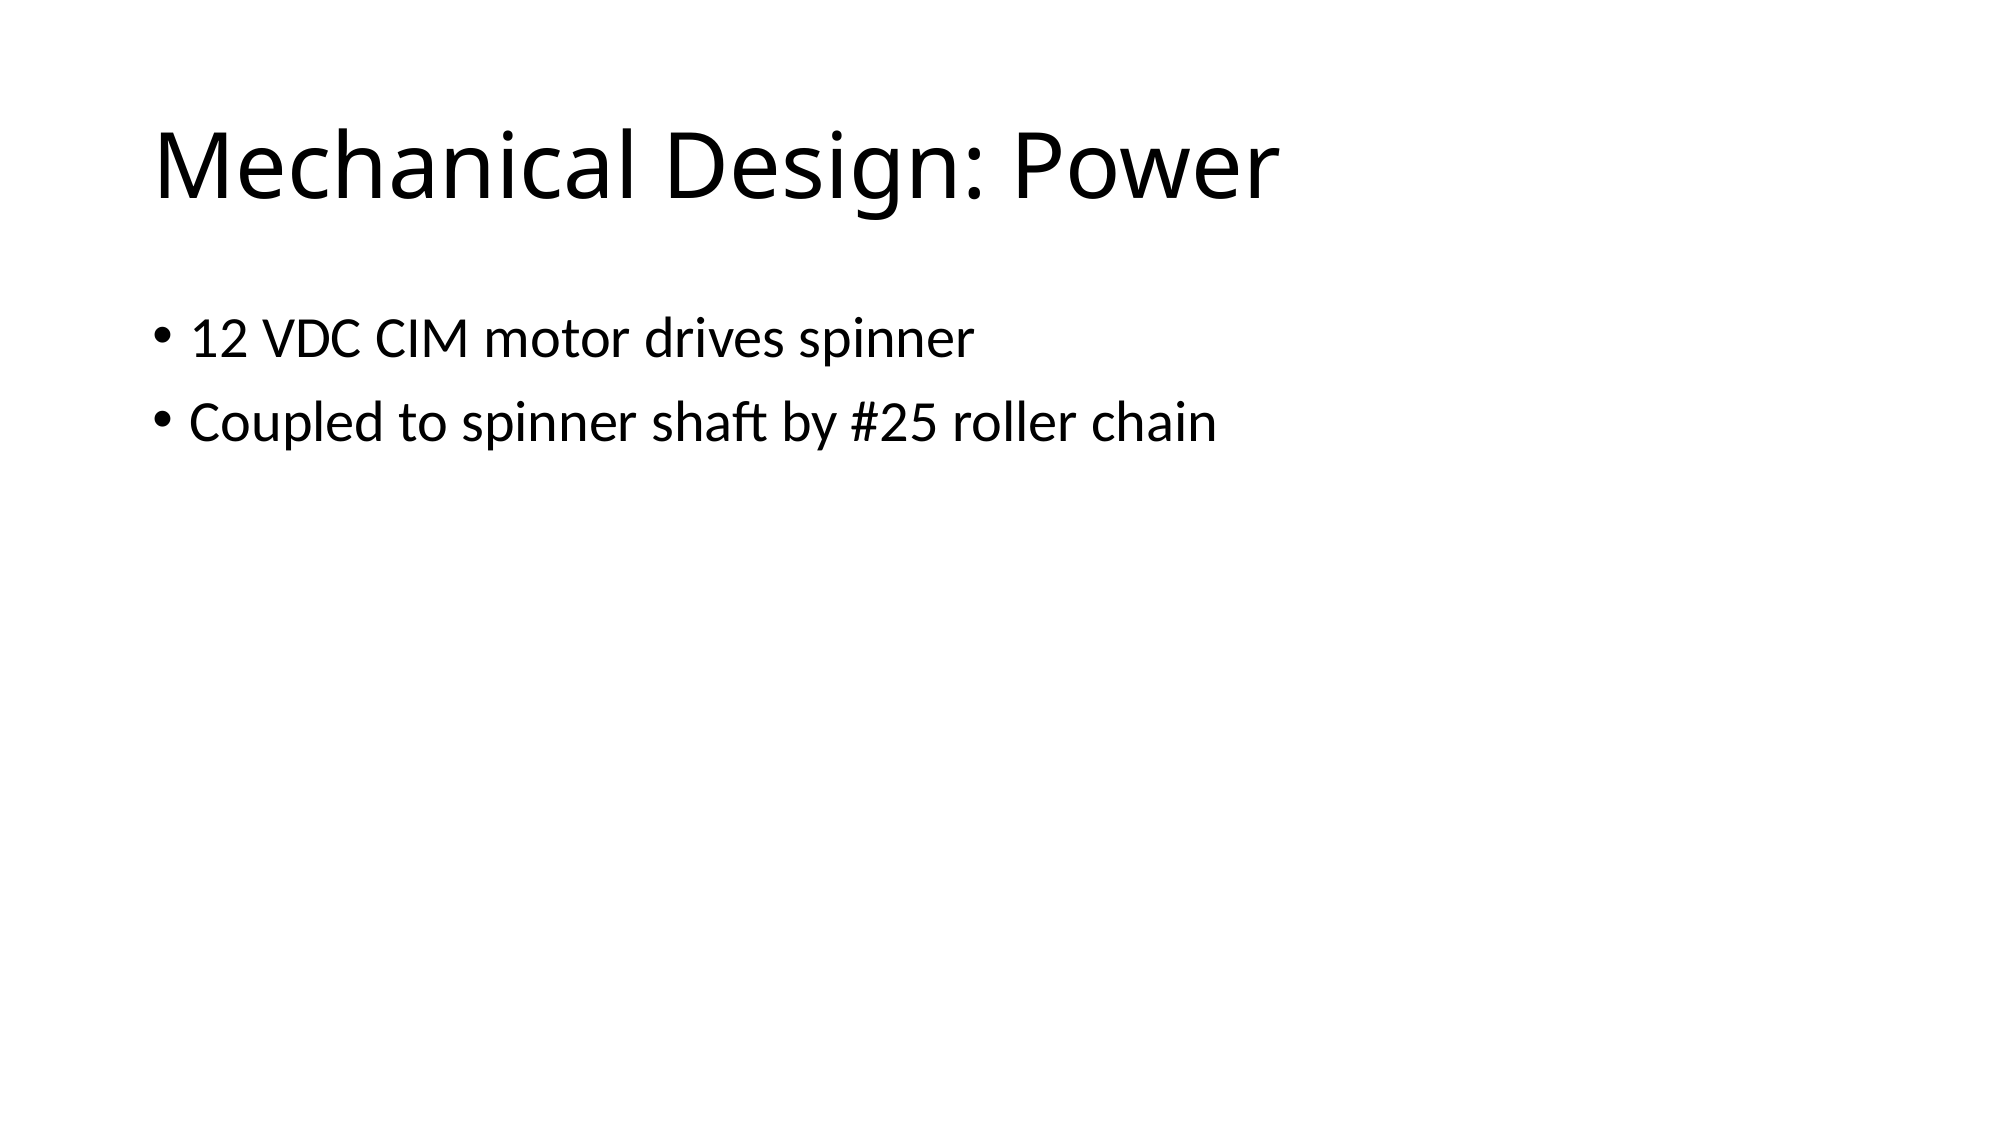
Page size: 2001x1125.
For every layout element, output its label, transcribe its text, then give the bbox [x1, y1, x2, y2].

title Mechanical Design: Power [137, 59, 1863, 278]
list 12 VDC CIM motor drives spinner Coupled to spinner shaft by #25 roller chain [137, 299, 1863, 1014]
